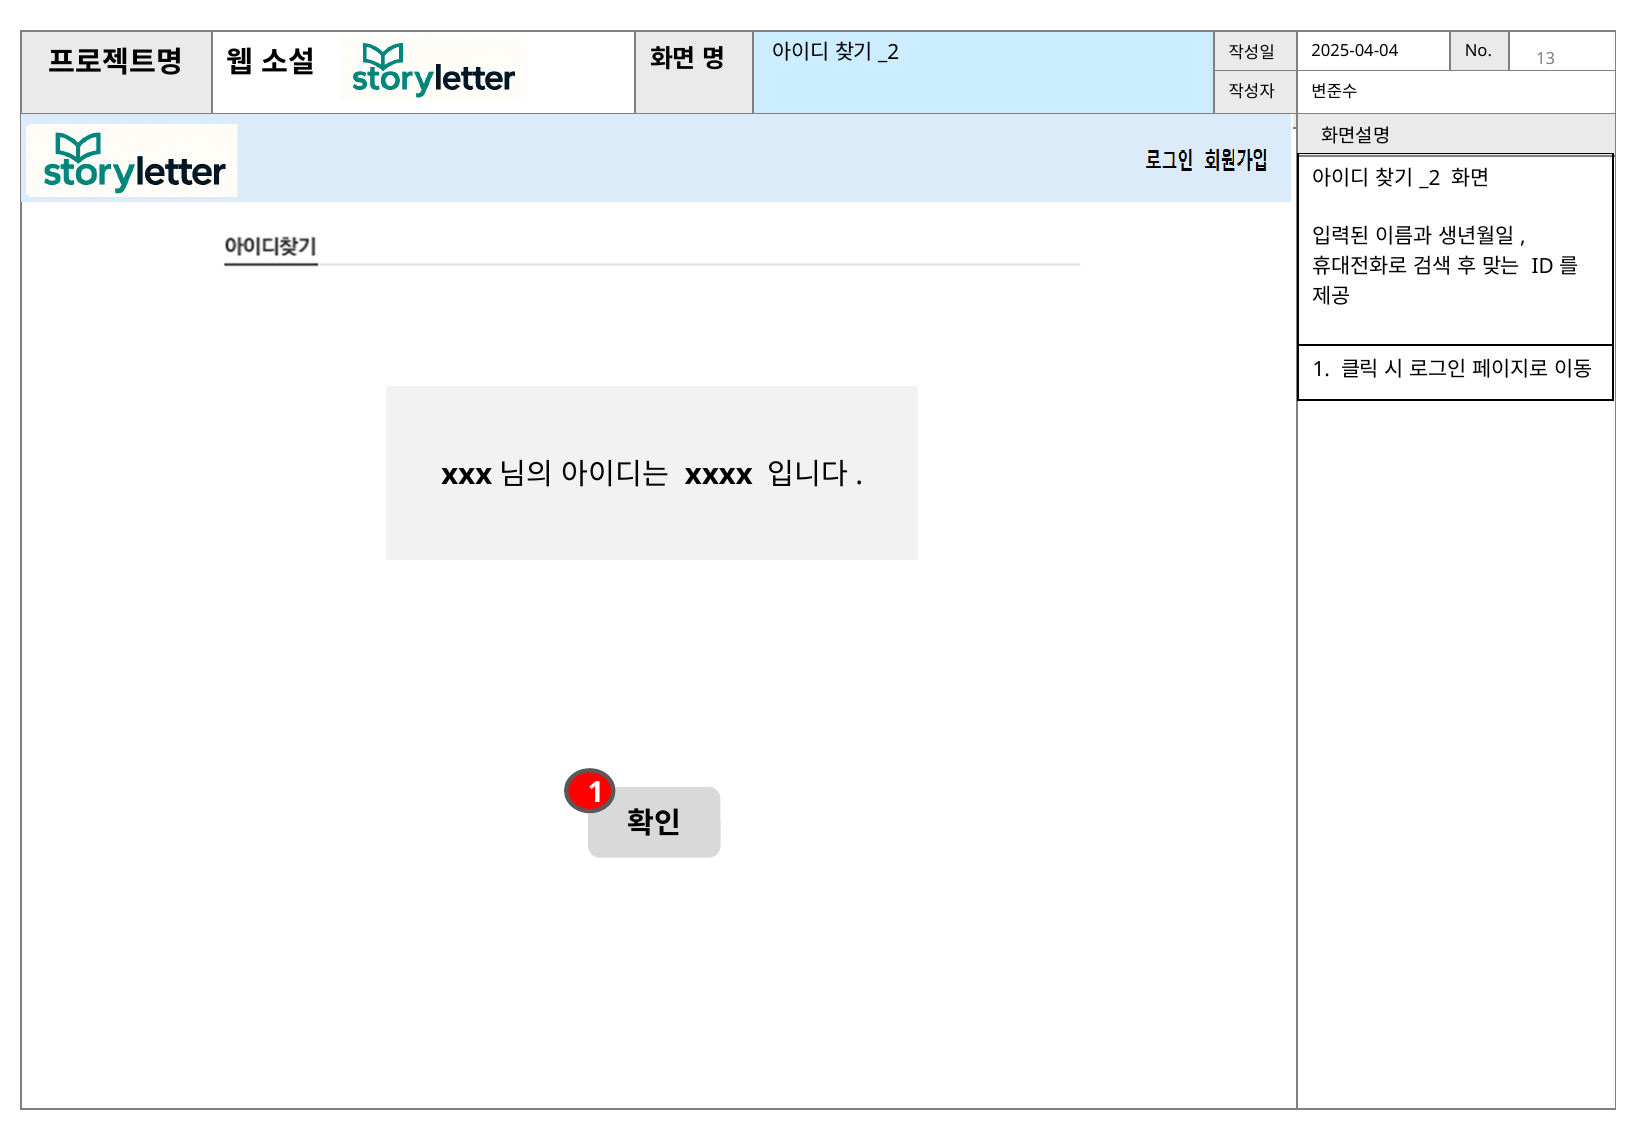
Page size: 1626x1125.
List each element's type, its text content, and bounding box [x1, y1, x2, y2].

picture [339, 35, 526, 101]
picture [20, 114, 1294, 1101]
text_box 아이디 찾기_2 [757, 31, 915, 71]
table_cell 1. 클릭 시 로그인 페이지로 이동 [1299, 346, 1612, 399]
table_header 아이디 찾기_2 화면 입력된 이름과 생년월일, 휴대전화로 검색 후 맞는 ID를 제공 [1299, 154, 1612, 344]
